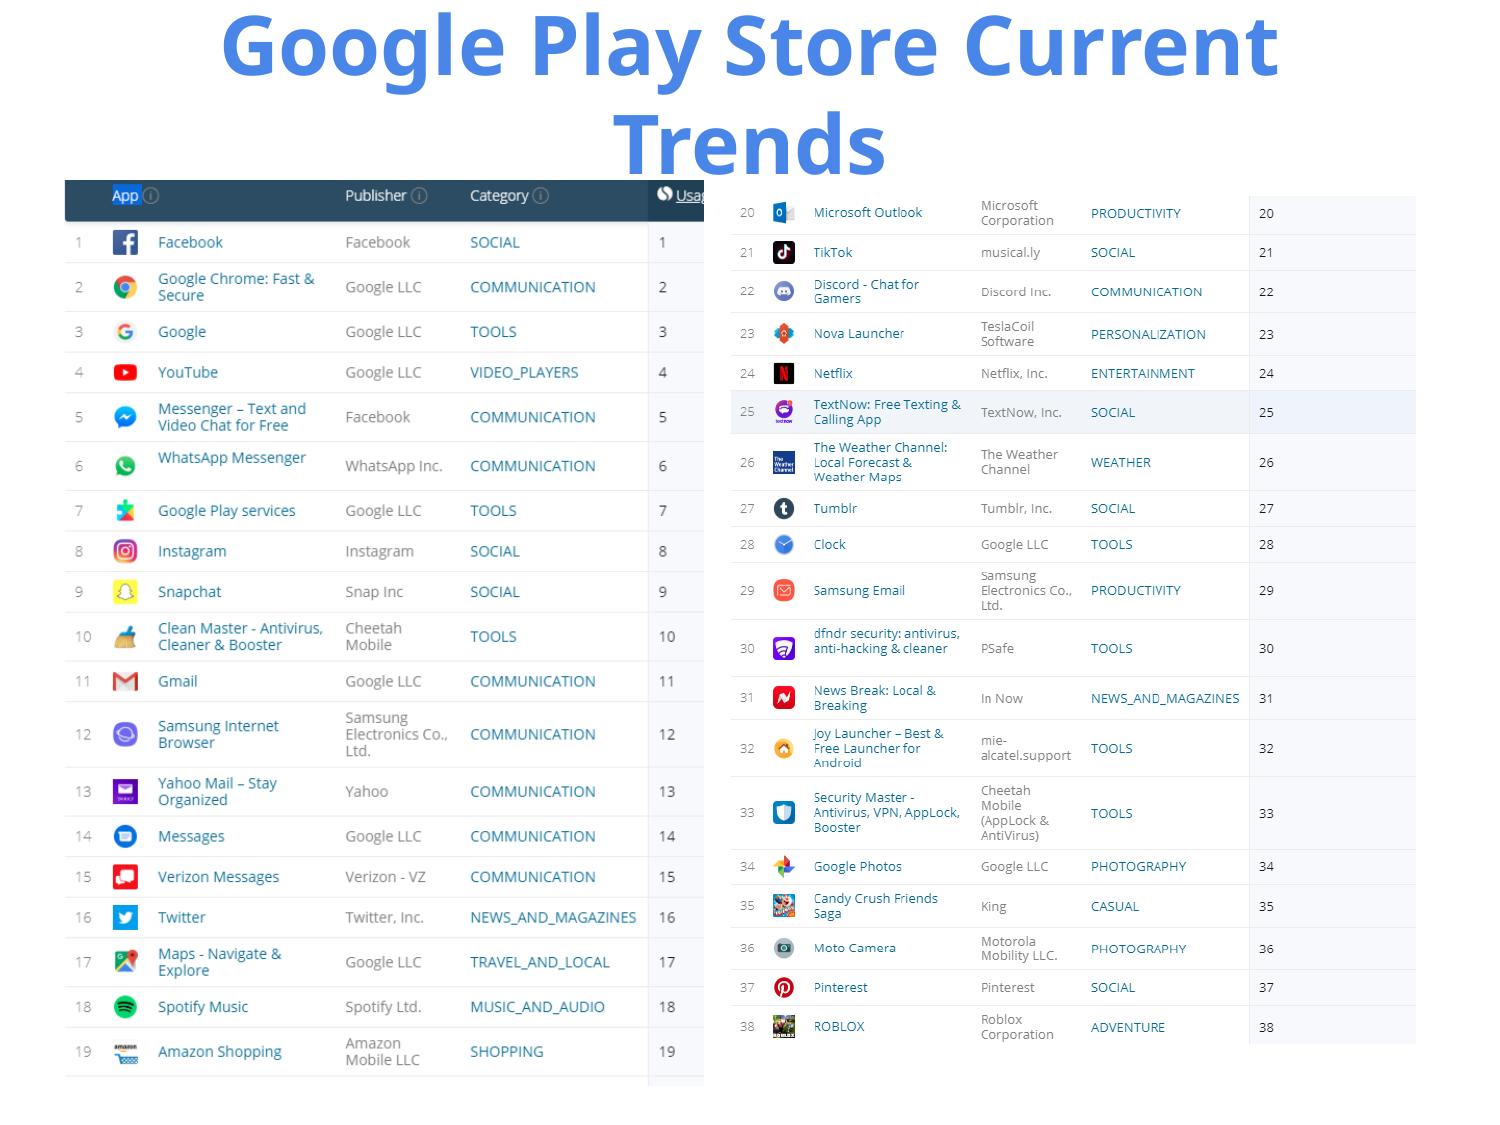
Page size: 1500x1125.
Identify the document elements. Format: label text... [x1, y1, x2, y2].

picture [63, 180, 704, 1087]
title Google Play Store Current Trends [75, 45, 1425, 140]
picture [729, 196, 1417, 1044]
